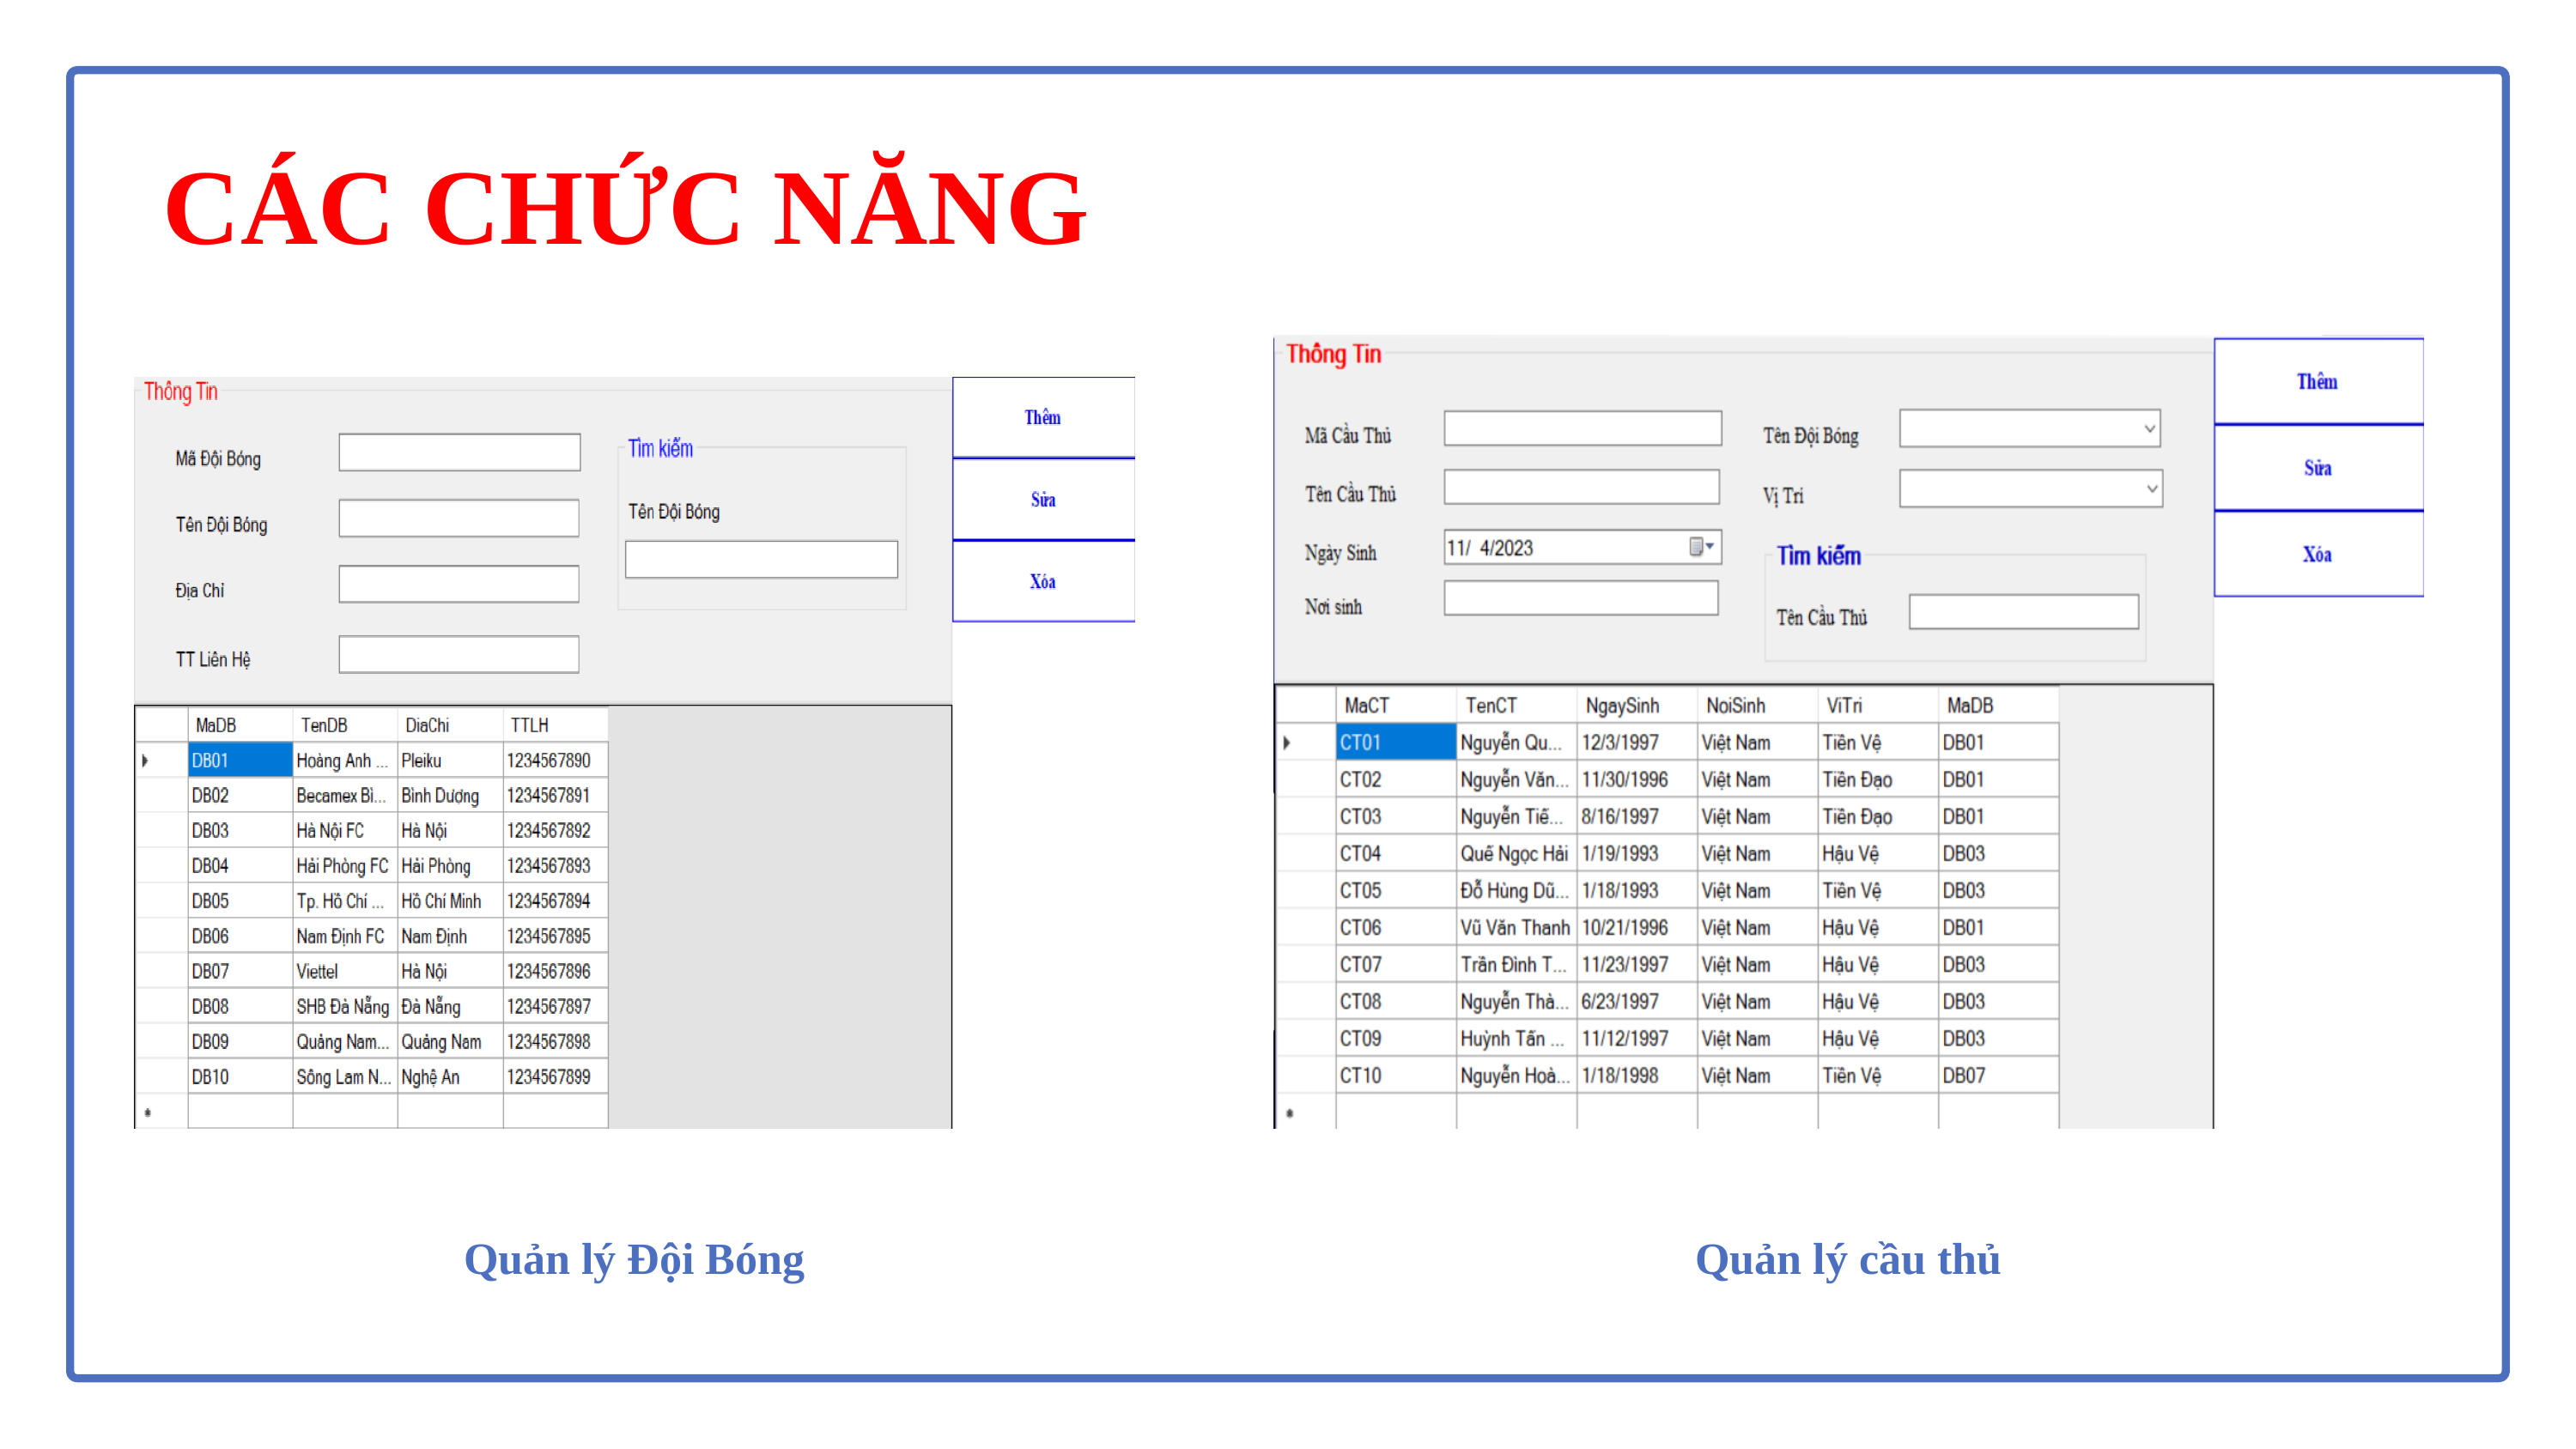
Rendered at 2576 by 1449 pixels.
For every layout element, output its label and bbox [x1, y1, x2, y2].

text_box [70, 49, 2506, 1379]
picture [1273, 334, 2424, 1130]
picture [134, 377, 1135, 1130]
